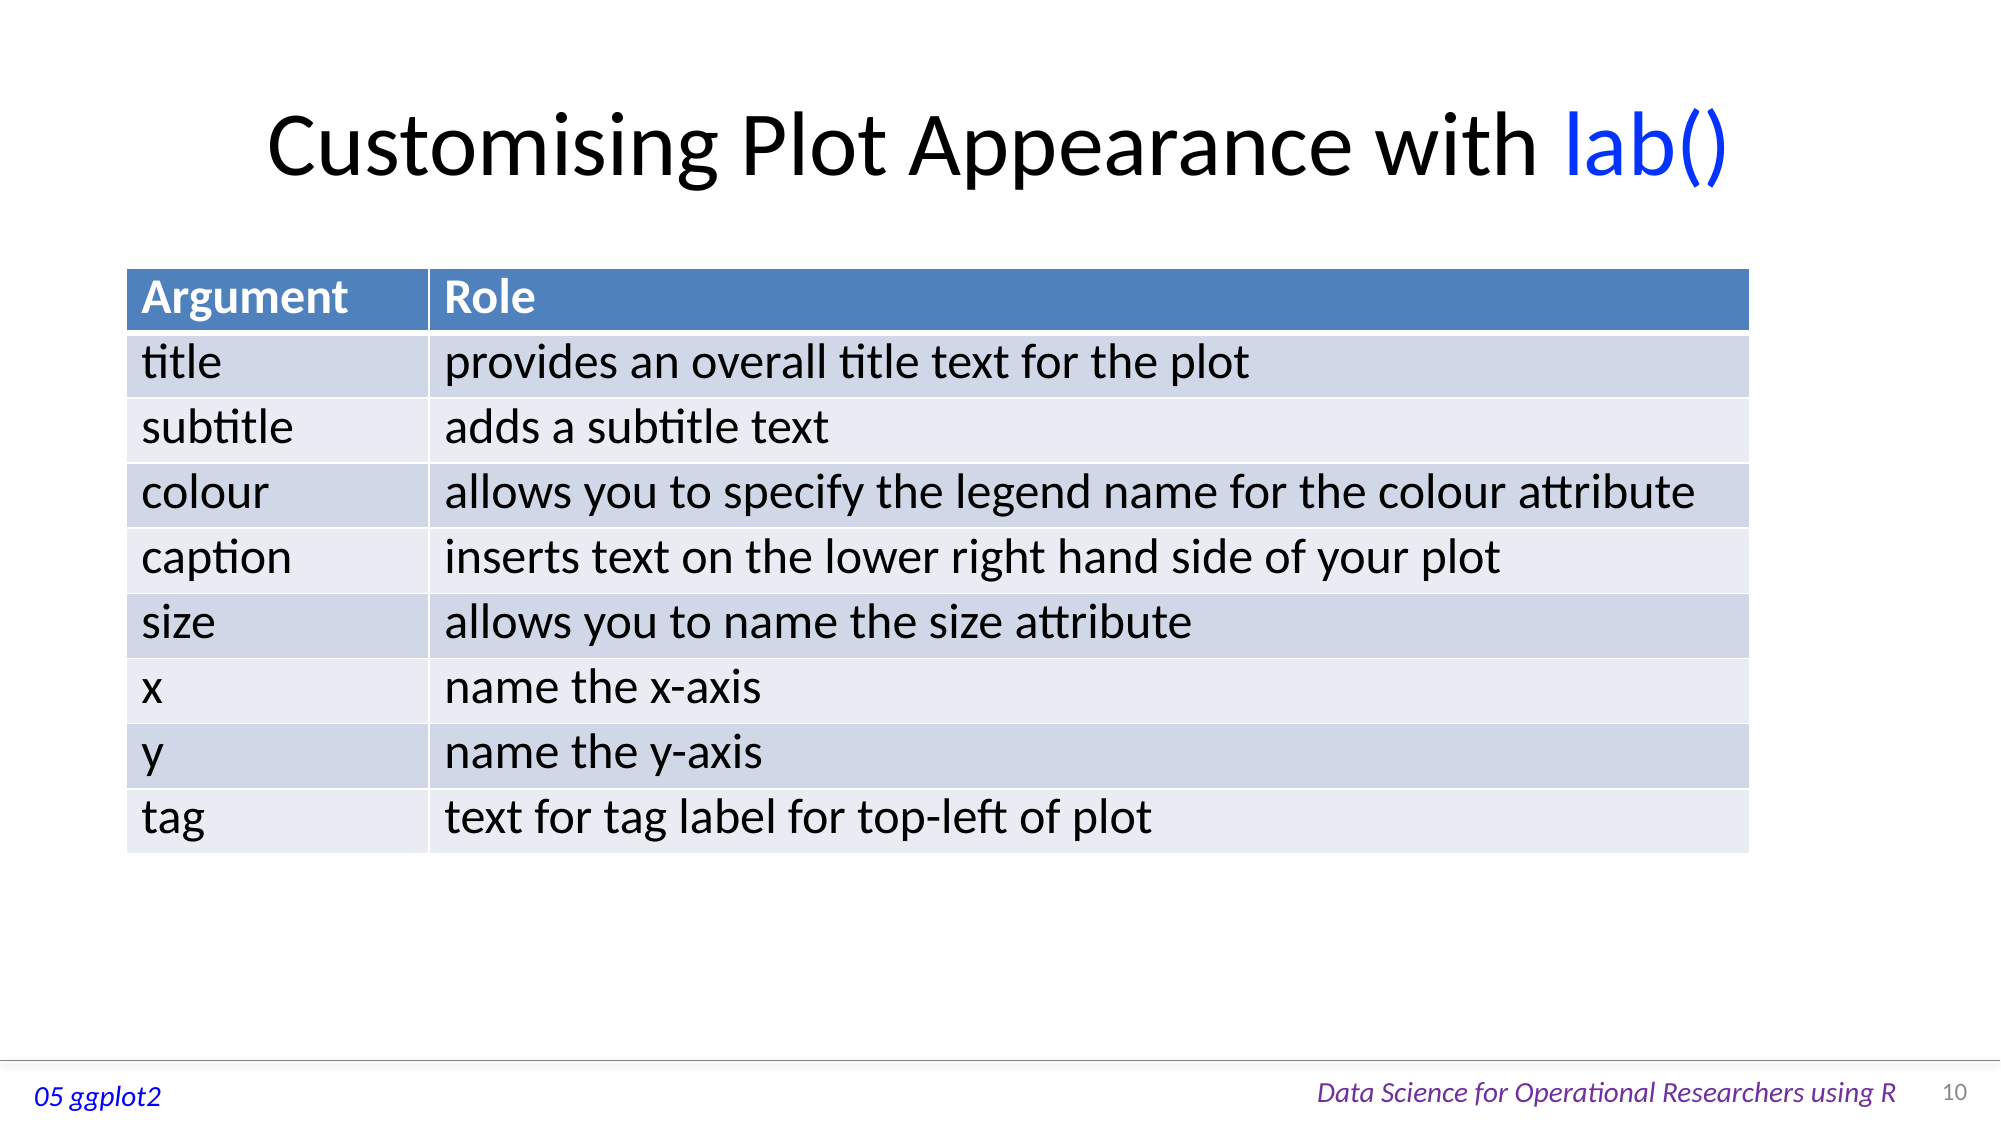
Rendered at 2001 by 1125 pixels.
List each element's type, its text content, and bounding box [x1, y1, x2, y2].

table_cell colour [127, 464, 428, 527]
table_cell caption [127, 529, 428, 593]
table_header Role [430, 269, 1749, 330]
table_cell title [127, 336, 428, 397]
table_cell subtitle [127, 399, 428, 462]
table_cell x [127, 659, 428, 723]
table_cell allows you to name the size attribute [430, 594, 1749, 658]
table_cell size [127, 594, 428, 658]
table_header Argument [127, 269, 428, 330]
table_cell text for tag label for top-left of plot [430, 790, 1749, 853]
table_cell name the y-axis [430, 724, 1749, 788]
table_cell provides an overall title text for the plot [430, 336, 1749, 397]
table_cell tag [127, 790, 428, 853]
title Customising Plot Appearance with lab() [99, 45, 1900, 233]
table_cell name the x-axis [430, 659, 1749, 723]
table_cell y [127, 724, 428, 788]
table_cell inserts text on the lower right hand side of your plot [430, 529, 1749, 593]
slide_number 10 [1899, 1060, 1983, 1120]
table_cell adds a subtitle text [430, 399, 1749, 462]
table_cell allows you to specify the legend name for the colour attribute [430, 464, 1749, 527]
